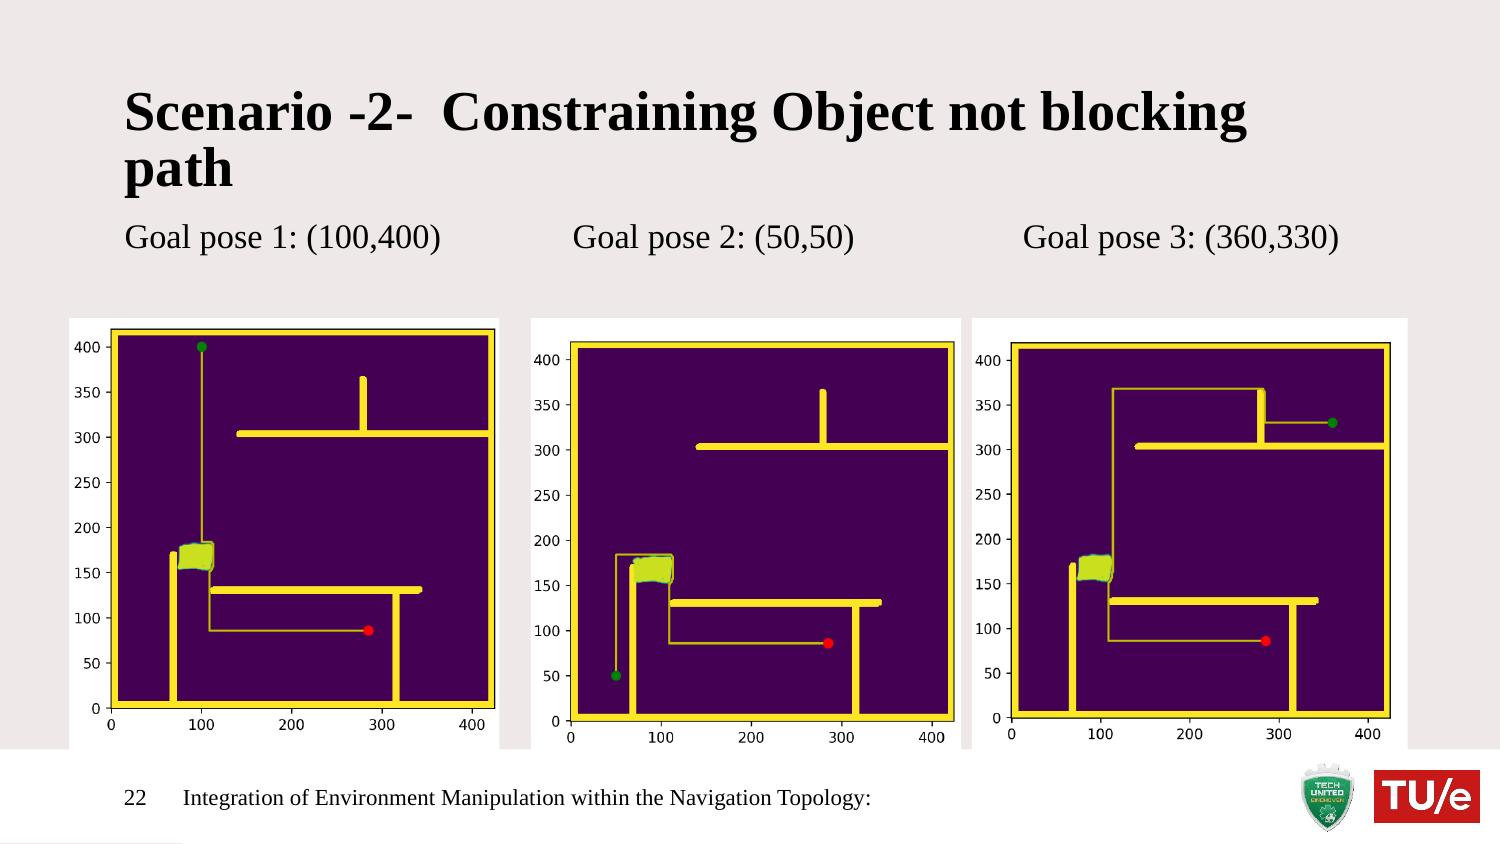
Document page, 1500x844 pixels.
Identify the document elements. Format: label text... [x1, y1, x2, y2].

footer Integration of Environment Manipulation within the Navigation Topology: [183, 749, 1185, 844]
title Scenario -2- Constraining Object not blocking path [124, 85, 1364, 174]
picture [68, 318, 500, 750]
list Goal pose 2: (50,50) [572, 213, 915, 318]
list Goal pose 3: (360,330) [1022, 213, 1365, 318]
slide_number 22 [0, 749, 183, 844]
list Goal pose 1: (100,400) [124, 214, 467, 318]
picture [971, 318, 1480, 844]
picture [530, 318, 962, 750]
